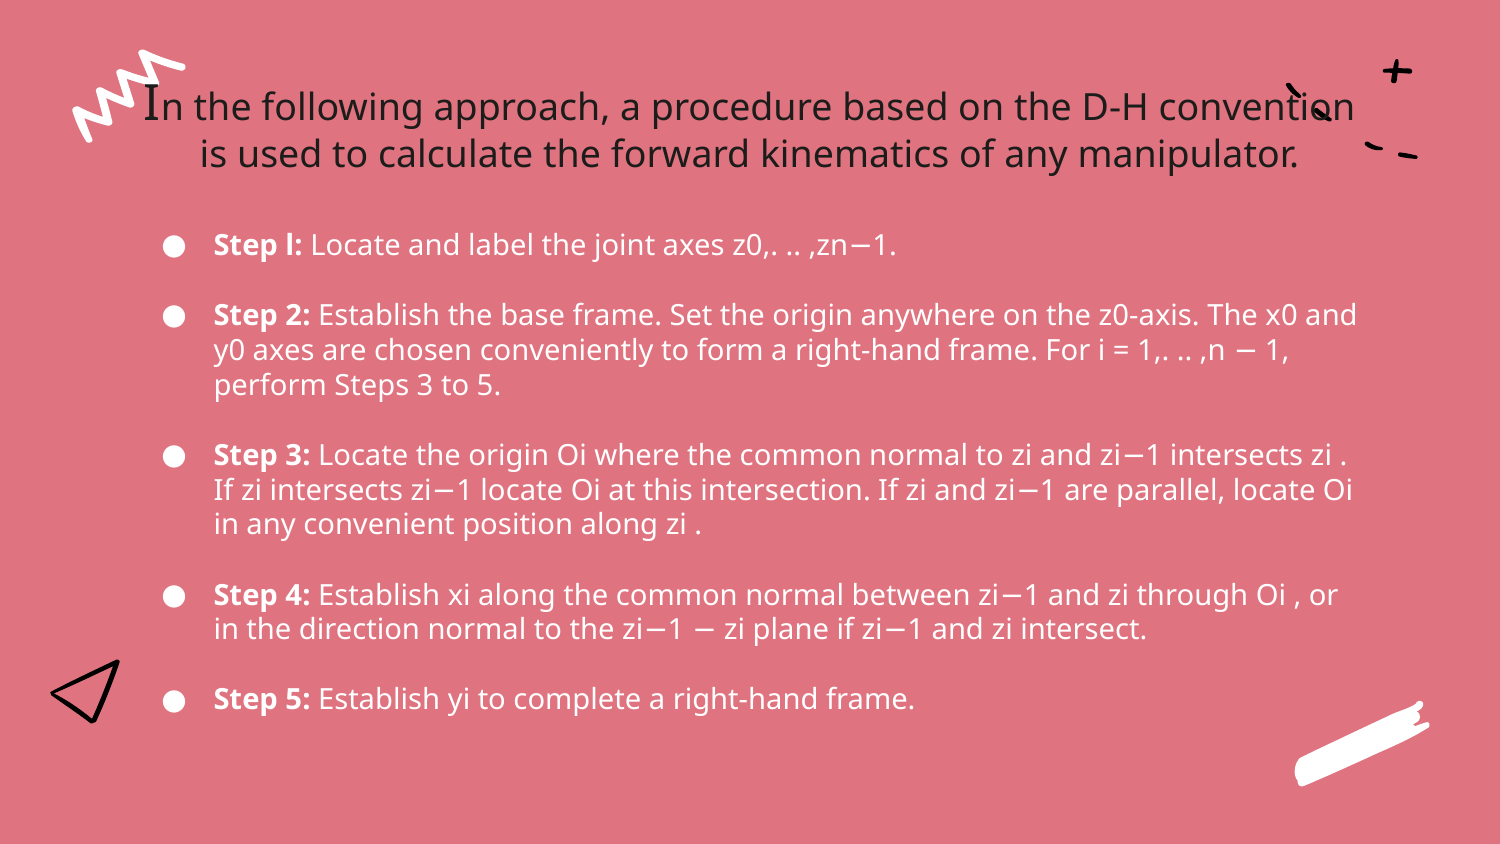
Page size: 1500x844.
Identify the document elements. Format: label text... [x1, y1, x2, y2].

title In the following approach, a procedure based on the D-H convention is used to calculate the forward kinematics of any manipulator. [118, 55, 1382, 144]
list Step l: Locate and label the joint axes z0,. .. ,zn−1. Step 2: Establish the base frame. Set the origin anywhere on the z0-axis. The x0 and y0 axes are chosen conveniently to form a right-hand frame. For i = 1,. .. ,n − 1, perform Steps 3 to 5. Step 3: Locate the origin Oi where the common normal to zi and zi−1 intersects zi . If zi intersects zi−1 locate Oi at this intersection. If zi and zi−1 are parallel, locate Oi in any convenient position along zi . Step 4: Establish xi along the common normal between zi−1 and zi through Oi , or in the direction normal to the zi−1 − zi plane if zi−1 and zi intersect. Step 5: Establish yi to complete a right-hand frame. [123, 211, 1388, 772]
